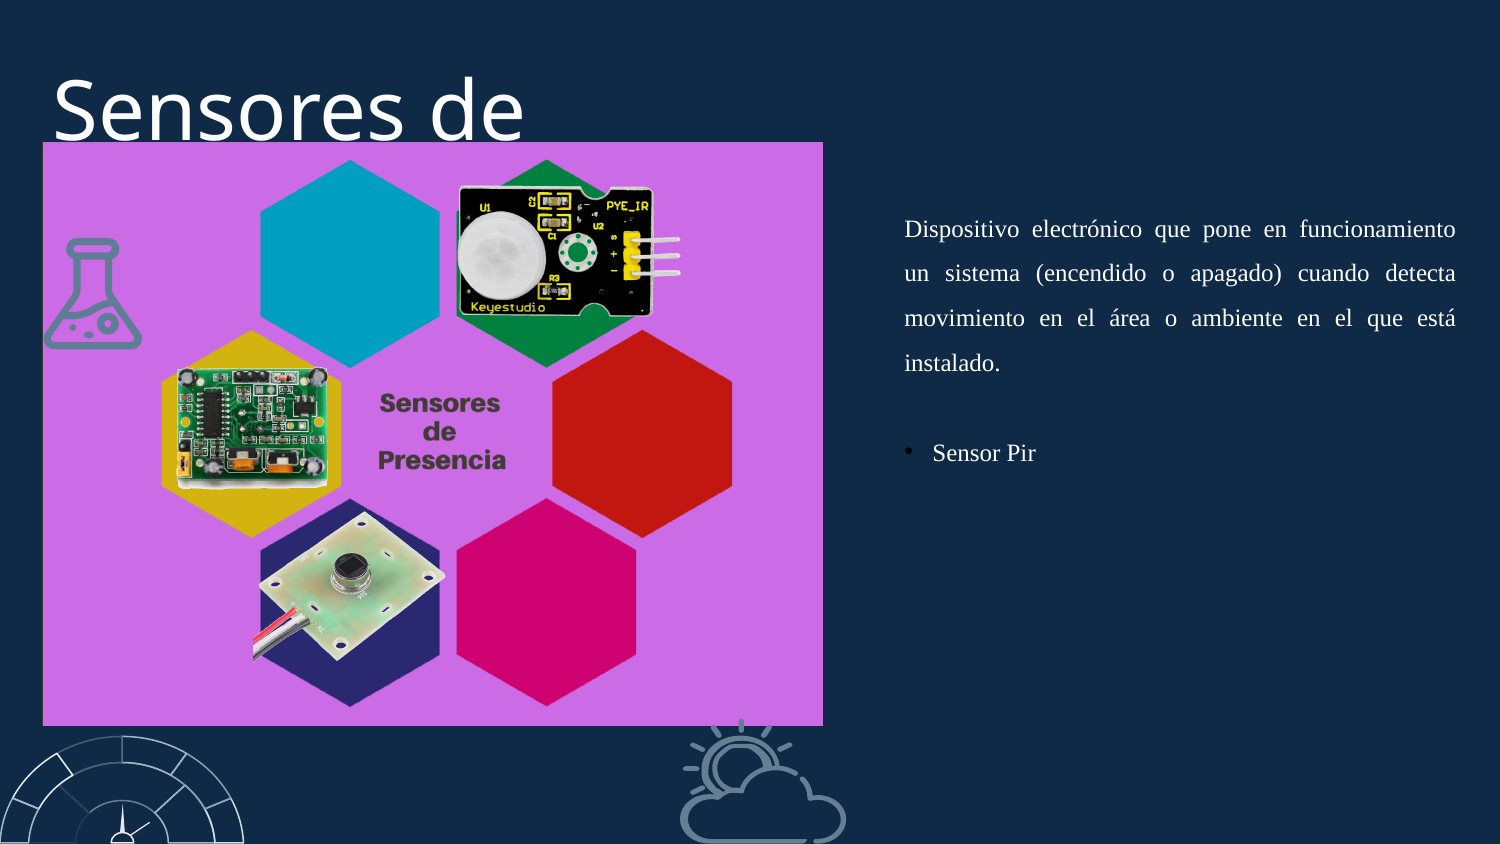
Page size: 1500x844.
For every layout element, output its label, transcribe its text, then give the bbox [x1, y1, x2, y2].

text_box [40, 237, 144, 300]
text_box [0, 736, 244, 844]
picture [28, 131, 824, 726]
text_box Dispositivo electrónico que pone en funcionamiento un sistema (encendido o apagado) cuando detecta movimiento en el área o ambiente en el que está instalado. Sensor Pir [889, 189, 1472, 519]
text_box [679, 718, 847, 844]
text_box Sensores de Presencia [38, 50, 711, 145]
